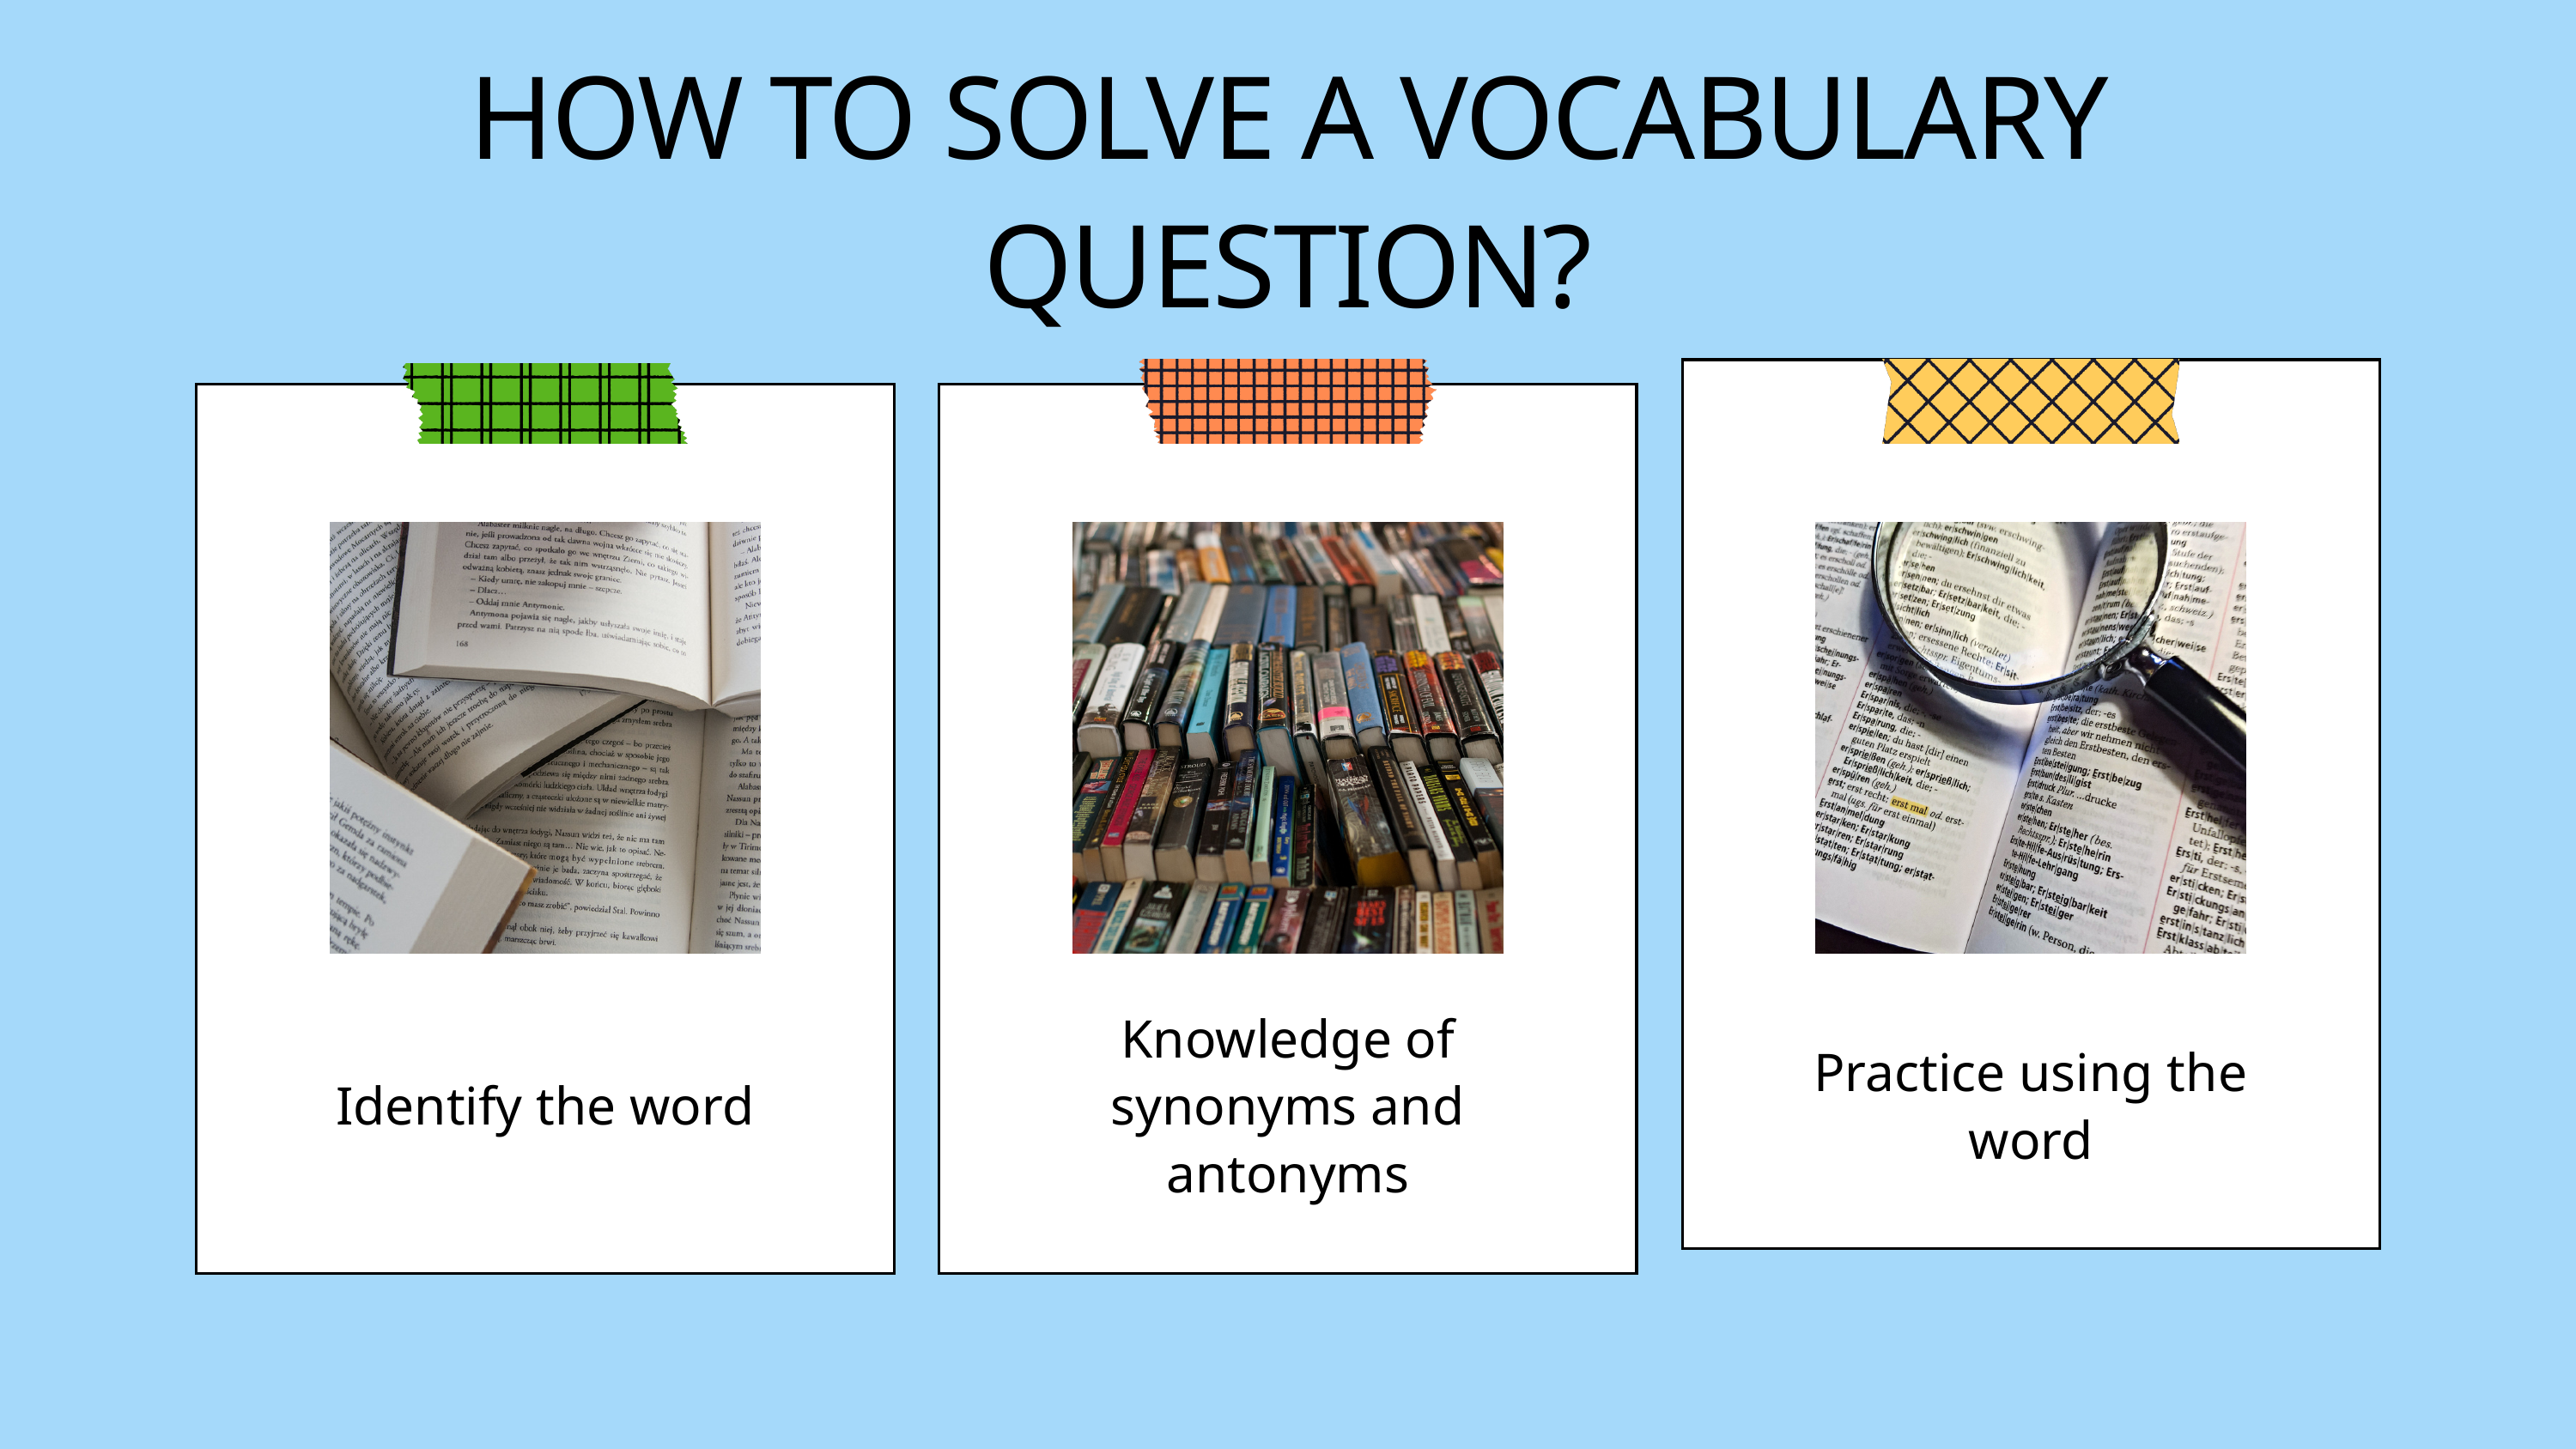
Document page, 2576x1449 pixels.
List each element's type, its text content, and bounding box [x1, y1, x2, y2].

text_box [1814, 522, 2247, 954]
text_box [1681, 359, 2380, 1249]
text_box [939, 384, 1637, 1274]
text_box [403, 363, 688, 383]
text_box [1072, 522, 1504, 954]
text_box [329, 522, 762, 954]
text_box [196, 384, 895, 1274]
text_box HOW TO SOLVE A VOCABULARY QUESTION? [453, 33, 2123, 331]
text_box [1139, 359, 1437, 383]
